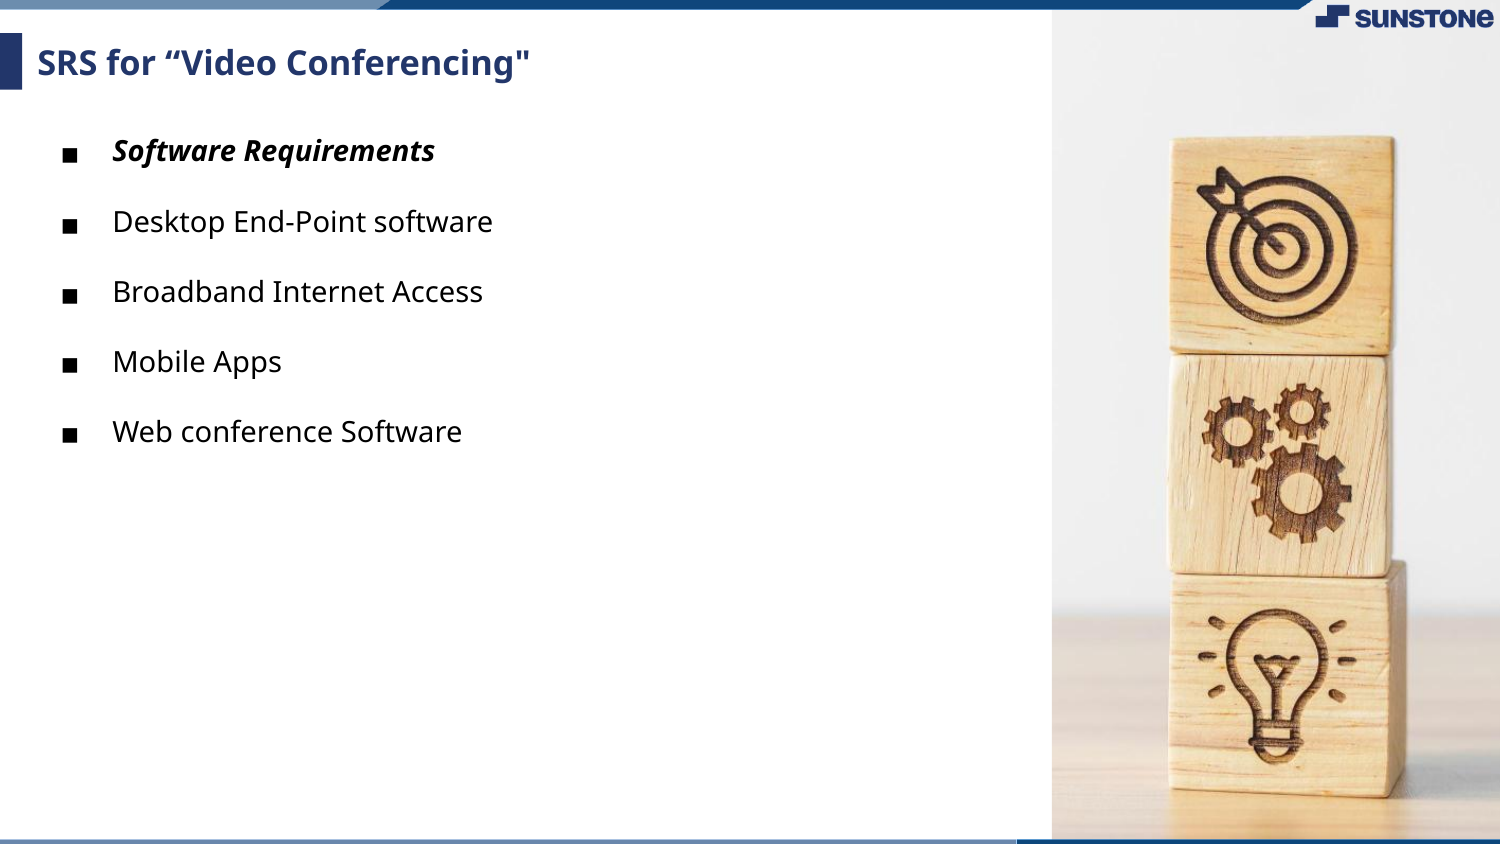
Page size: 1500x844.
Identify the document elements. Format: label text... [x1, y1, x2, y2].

picture [0, 0, 1500, 844]
list Software Requirements [22, 124, 750, 181]
title SRS for “Video Conferencing" [22, 33, 1316, 90]
list Desktop End-Point software Broadband Internet Access Mobile Apps Web conference Software [22, 195, 996, 769]
